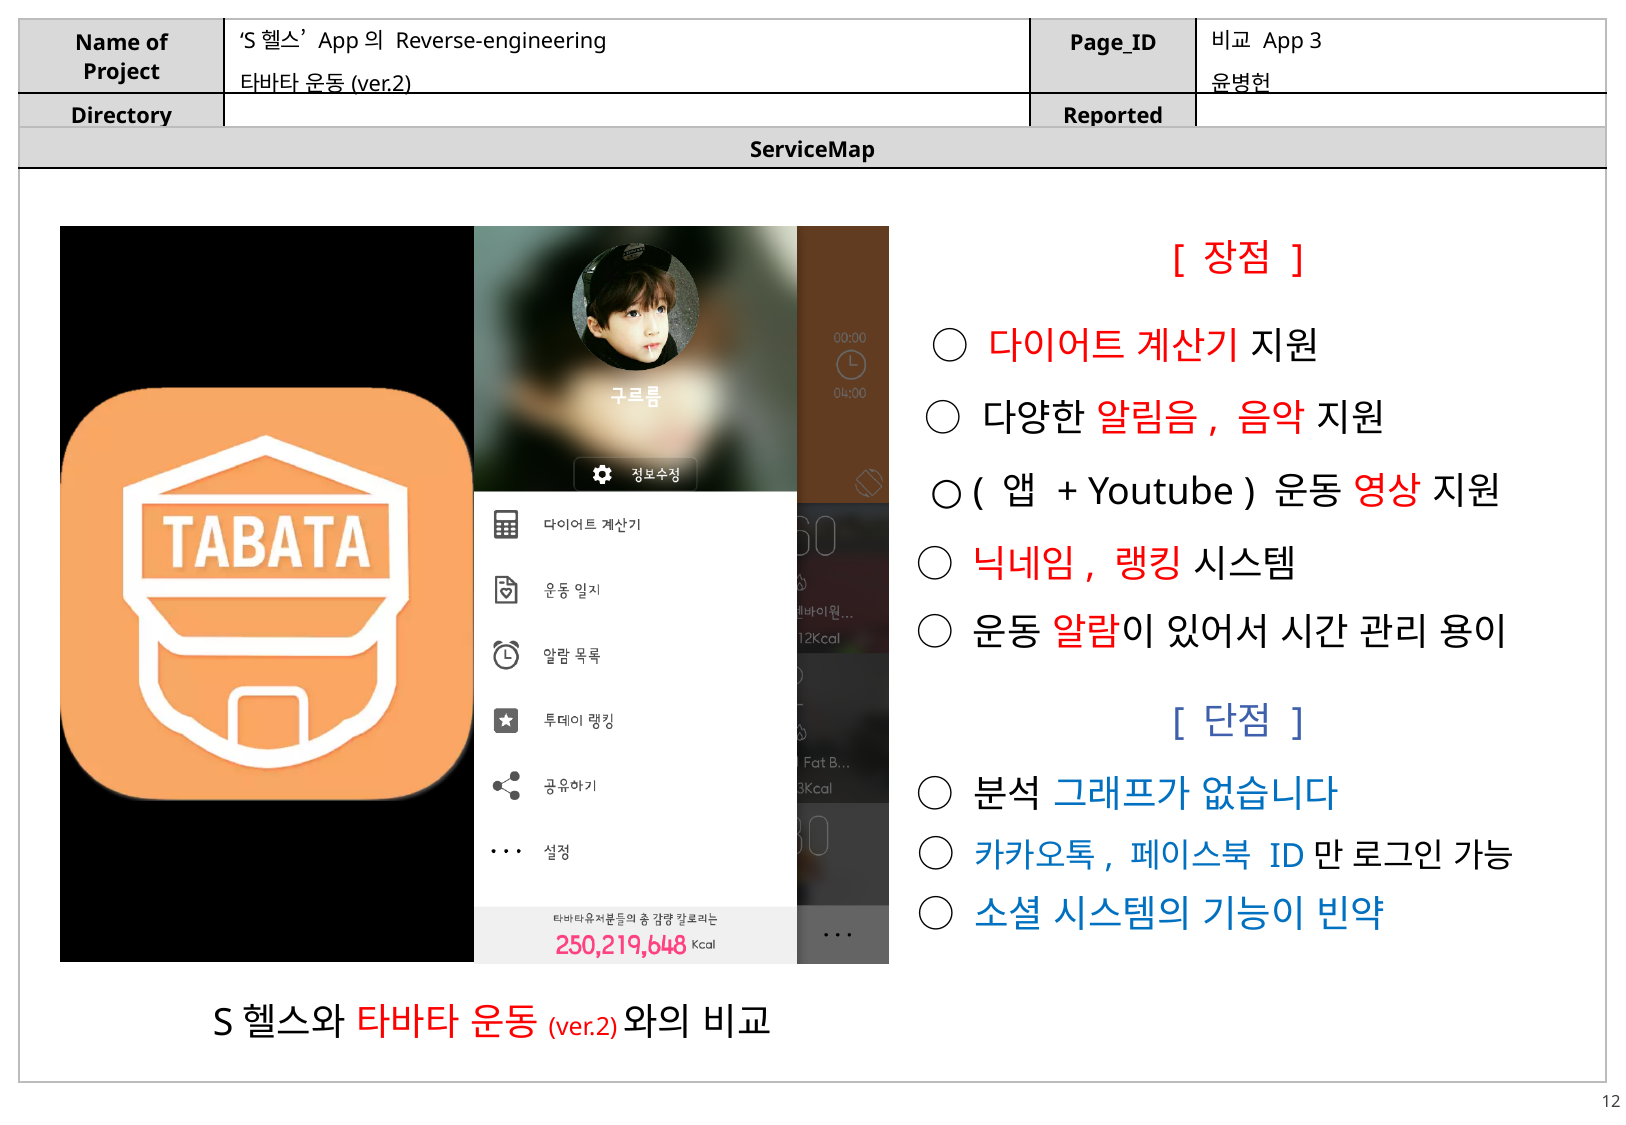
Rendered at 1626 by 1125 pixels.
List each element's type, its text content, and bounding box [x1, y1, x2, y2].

list 윤병헌 [1196, 61, 1606, 109]
text_box ○ 다이어트 계산기 지원 [916, 314, 1335, 374]
text_box [ 단점 ] [1157, 689, 1319, 750]
text_box S헬스와 타바타 운동(ver.2)와의 비교 [198, 990, 787, 1051]
text_box ○ 카카오톡, 페이스북 ID만 로그인 가능 [902, 822, 1576, 883]
text_box ○ 소셜 시스템의 기능이 빈약 [902, 883, 1606, 943]
list 비교 App 3 [1196, 19, 1606, 61]
list 타바타 운동(ver.2) [225, 61, 634, 109]
text_box ○ 다양한 알림음, 음악 지원 [910, 386, 1401, 447]
picture [60, 226, 890, 964]
text_box ○ ( 앱 + Youtube ) 운동 영상 지원 [915, 459, 1518, 520]
text_box [ 장점 ] [1157, 226, 1319, 287]
list ‘S헬스’ App의 Reverse-engineering [225, 19, 953, 67]
text_box ○ 분석 그래프가 없습니다 [901, 762, 1575, 823]
text_box ○ 운동 알람이 있어서 시간 관리 용이 [901, 600, 1574, 661]
text_box ○ 닉네임, 랭킹 시스템 [901, 532, 1574, 592]
